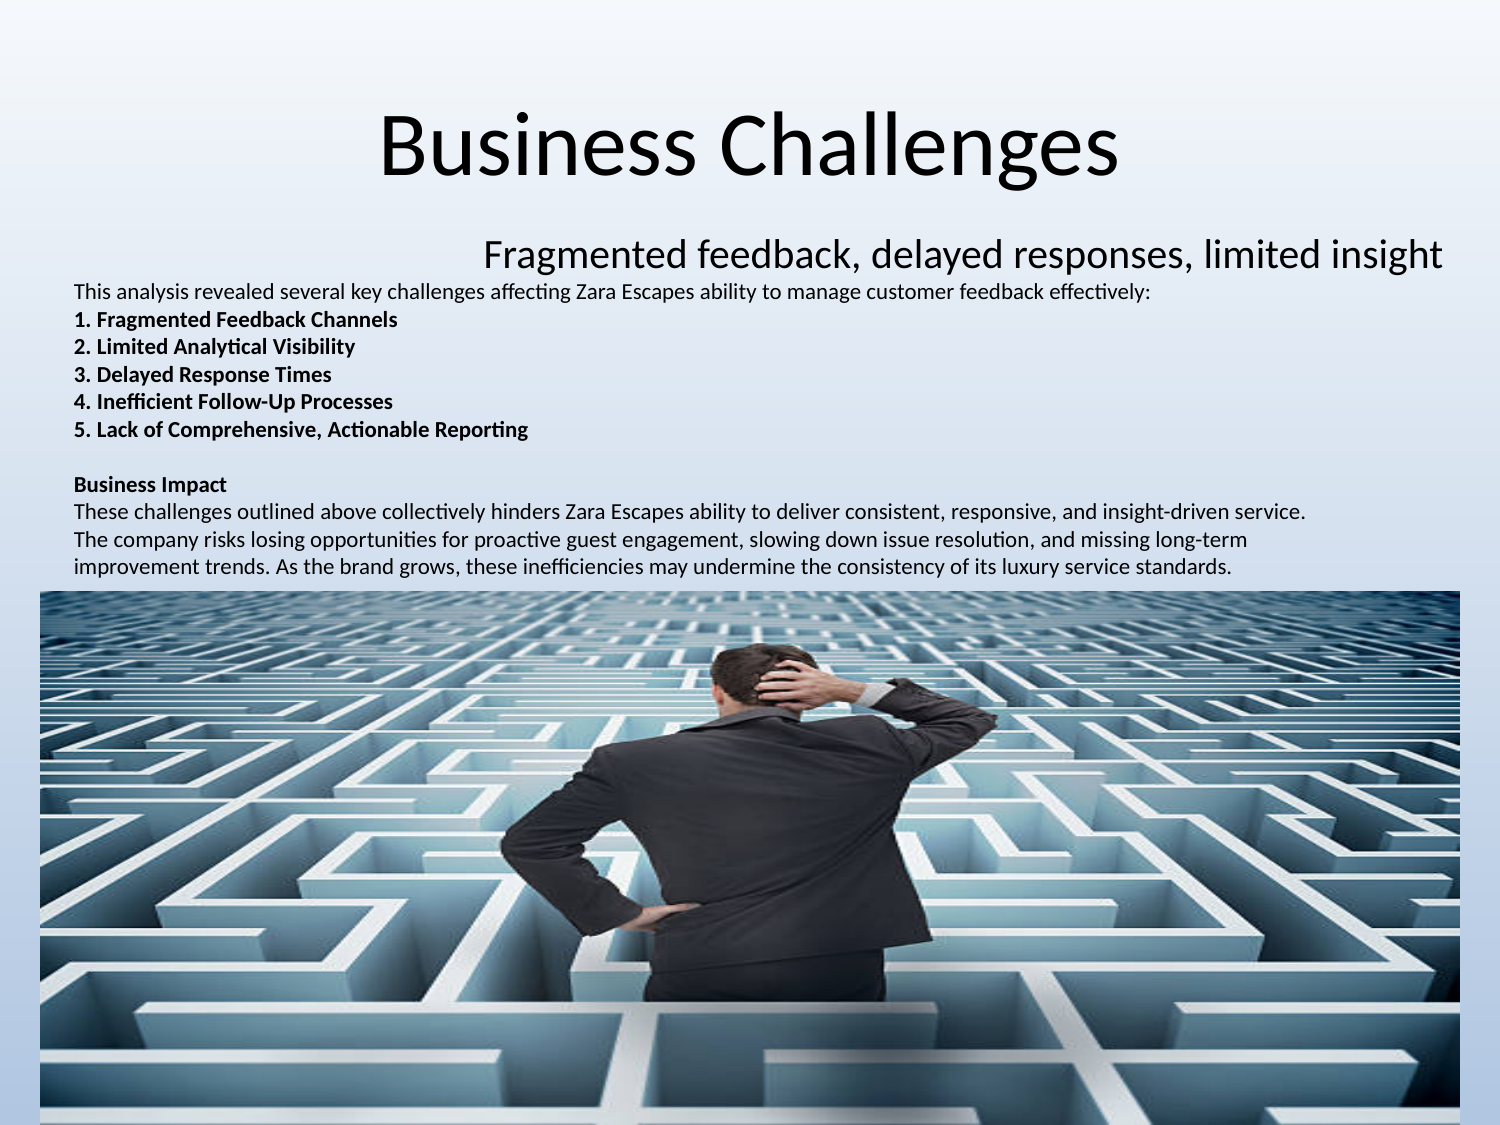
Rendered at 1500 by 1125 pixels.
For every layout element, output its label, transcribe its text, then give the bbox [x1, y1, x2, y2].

title Business Challenges [75, 45, 1425, 233]
text_box This analysis revealed several key challenges affecting Zara Escapes ability to manage customer feedback effectively: 1. Fragmented Feedback Channels 2. Limited Analytical Visibility 3. Delayed Response Times 4. Inefficient Follow-Up Processes 5. Lack of Comprehensive, Actionable Reporting Business Impact These challenges outlined above collectively hinders Zara Escapes ability to deliver consistent, responsive, and insight-driven service. The company risks losing opportunities for proactive guest engagement, slowing down issue resolution, and missing long-term improvement trends. As the brand grows, these inefficiencies may undermine the consistency of its luxury service standards. [58, 269, 1349, 589]
picture [40, 591, 1460, 1125]
text_box Fragmented feedback, delayed responses, limited insight [468, 219, 1460, 285]
